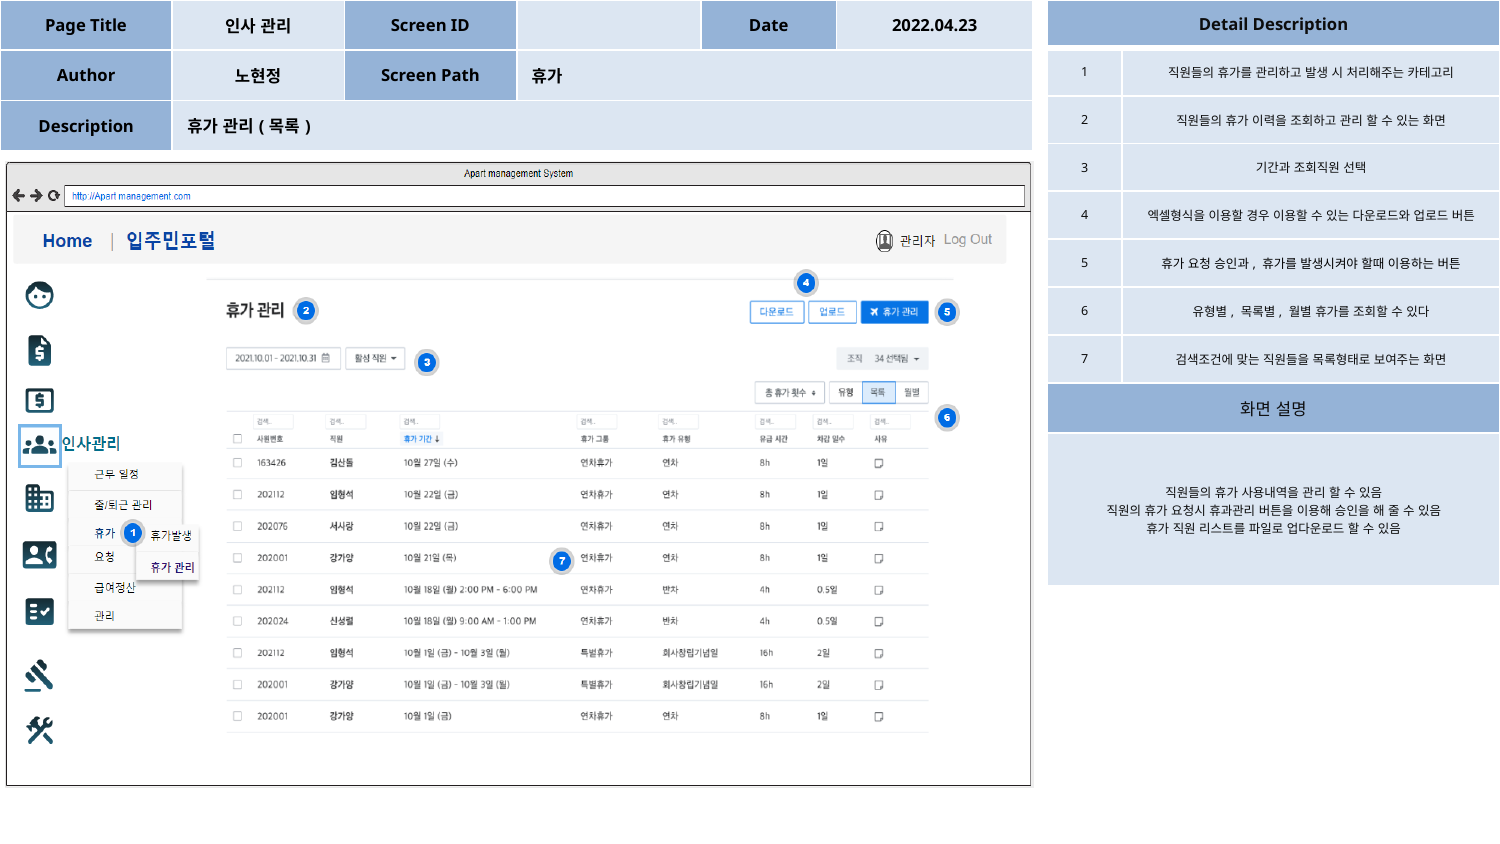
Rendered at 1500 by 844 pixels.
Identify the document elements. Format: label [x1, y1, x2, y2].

table_cell [1048, 97, 1121, 143]
table_cell [1123, 144, 1499, 190]
table_header [1, 1, 171, 49]
table_header [702, 1, 836, 49]
table_header [173, 1, 344, 49]
table_cell [1048, 336, 1121, 382]
table_cell [1, 51, 171, 100]
table_cell [1048, 434, 1499, 585]
table_cell [345, 51, 516, 100]
table_cell [1048, 240, 1121, 286]
table_cell [1123, 97, 1499, 143]
table_cell [173, 51, 344, 100]
table_header [345, 1, 516, 49]
table_header [518, 1, 700, 49]
table_cell [1048, 144, 1121, 190]
table_header [837, 1, 1032, 49]
table_cell [1048, 288, 1121, 334]
table_cell [1123, 51, 1499, 95]
table_cell [1048, 51, 1121, 95]
table_cell [1048, 192, 1121, 238]
table_header [1048, 1, 1499, 45]
table_cell [173, 101, 1032, 150]
table_cell [518, 51, 1032, 100]
table_cell [1, 101, 171, 150]
table_cell [1123, 288, 1499, 334]
picture [5, 161, 1034, 789]
table_cell [1048, 384, 1499, 432]
table_cell [1123, 192, 1499, 238]
table_cell [1123, 240, 1499, 286]
table_cell [1123, 336, 1499, 382]
